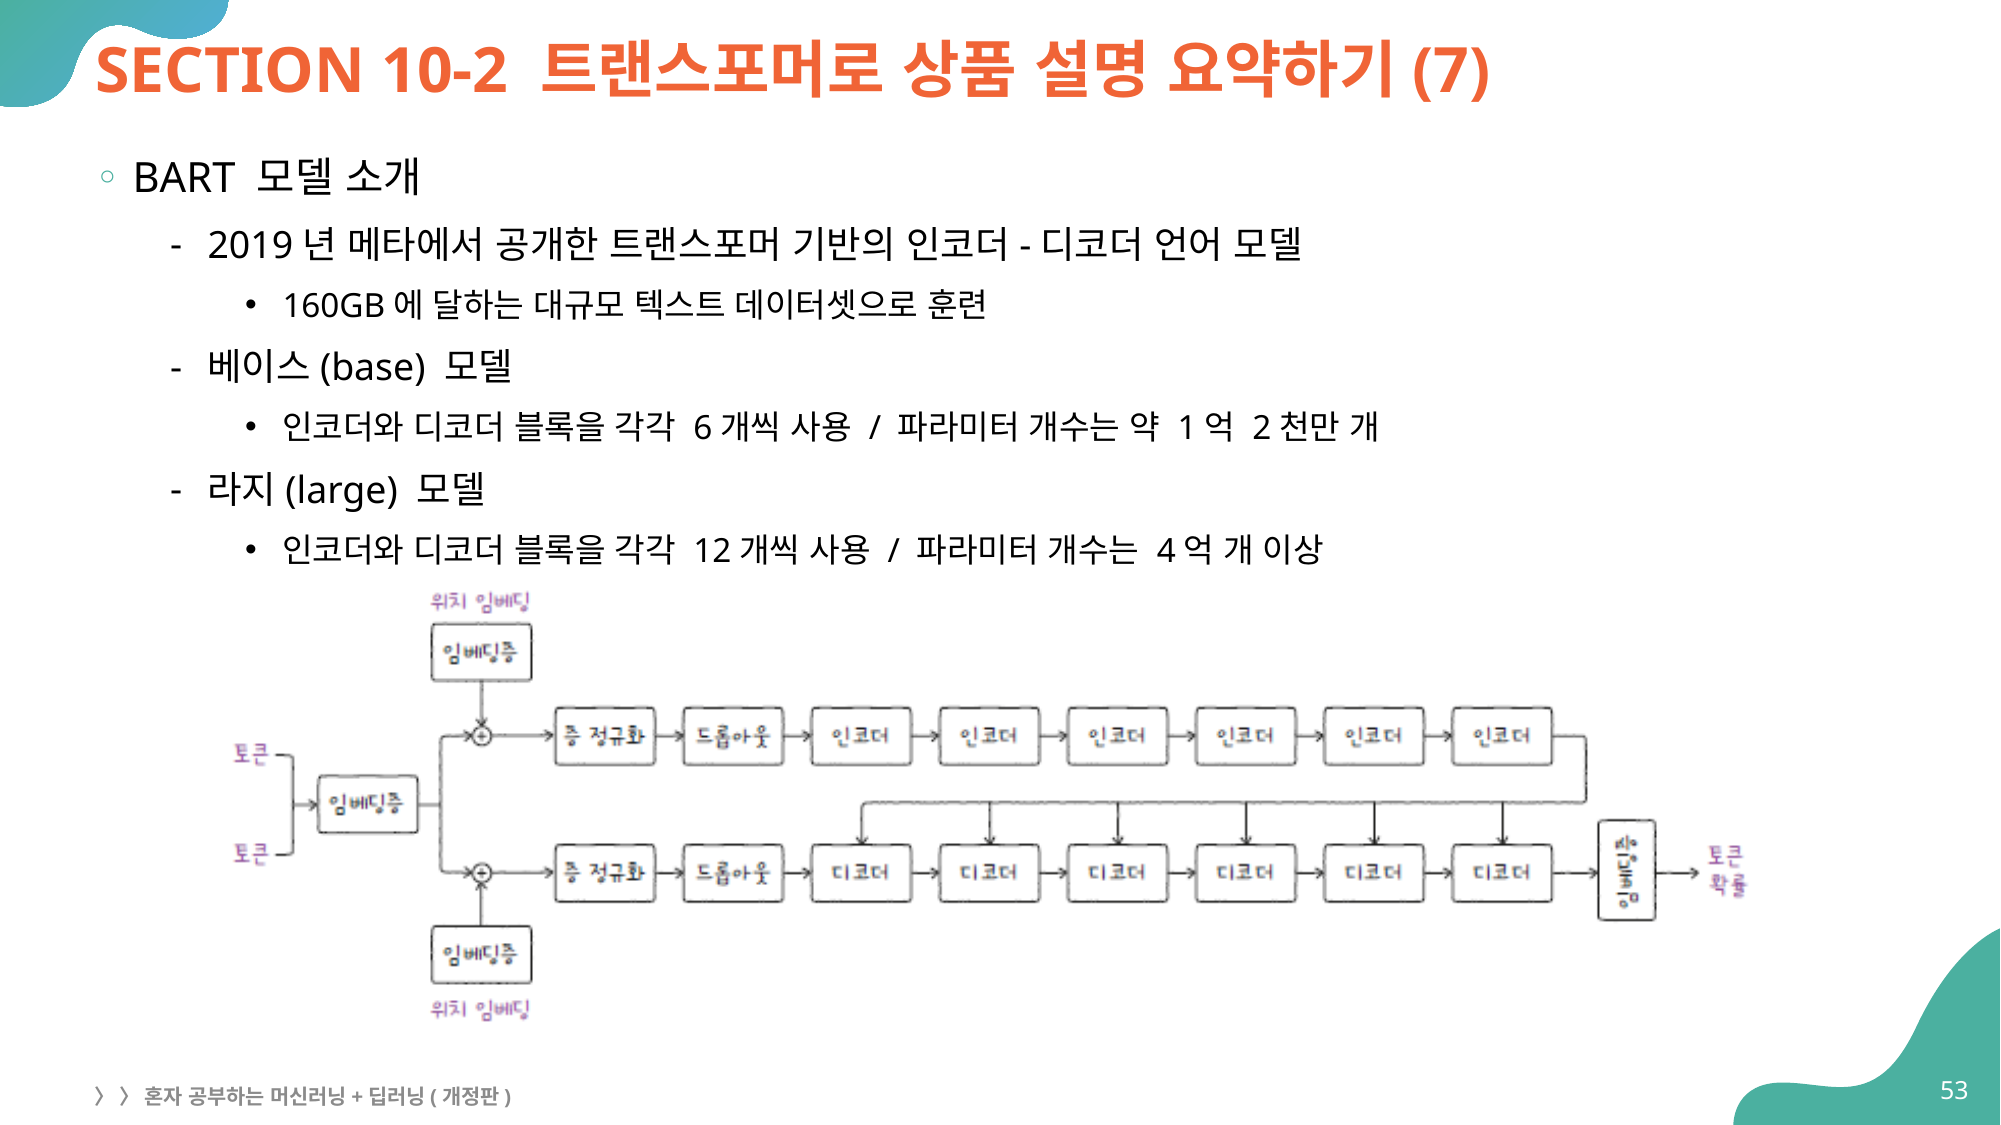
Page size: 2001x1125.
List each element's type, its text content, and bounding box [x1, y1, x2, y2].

title SECTION 10-2 트랜스포머로 상품 설명 요약하기(7) [79, 17, 1931, 128]
footer 〉 〉 혼자 공부하는 머신러닝+딥러닝(개정판) [79, 1078, 755, 1114]
slide_number 53 [1917, 1061, 1984, 1122]
list BART 모델 소개 2019년 메타에서 공개한 트랜스포머 기반의 인코더-디코더 언어 모델 160GB에 달하는 대규모 텍스트 데이터셋으로 훈련 베이스(base) 모델 인코더와 디코더 블록을 각각 6개씩 사용 / 파라미터 개수는 약 1억 2천만 개 라지(large) 모델 인코더와 디코더 블록을 각각 12개씩 사용 / 파라미터 개수는 4억 개 이상 [79, 133, 1964, 1010]
picture [197, 575, 1771, 1044]
